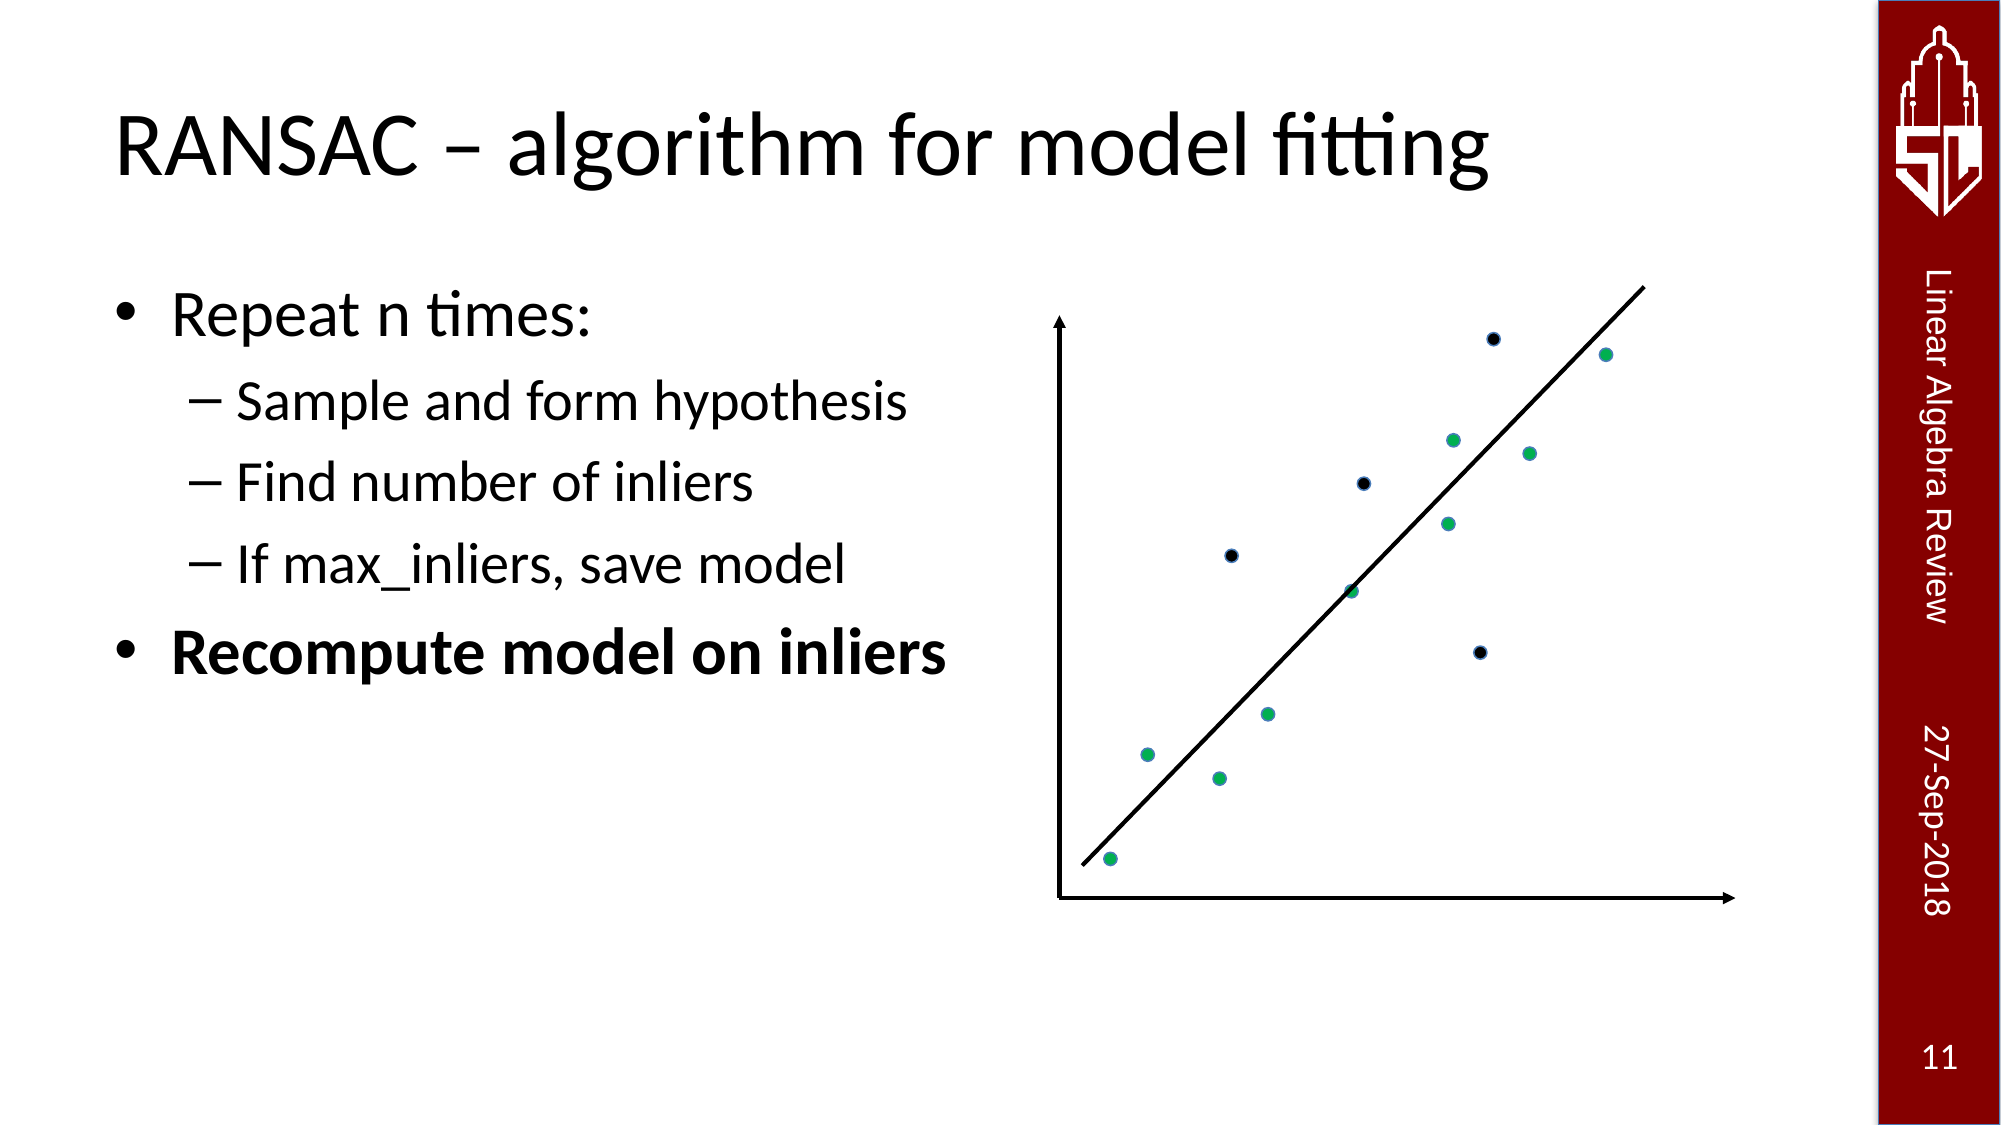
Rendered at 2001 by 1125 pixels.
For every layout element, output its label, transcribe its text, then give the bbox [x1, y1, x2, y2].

picture [1896, 25, 1982, 217]
title RANSAC – algorithm for model fitting [99, 45, 1835, 233]
list Repeat n times: Sample and form hypothesis Find number of inliers If max_inliers, save model Recompute model on inliers [99, 262, 1000, 1005]
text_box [1082, 286, 1645, 866]
